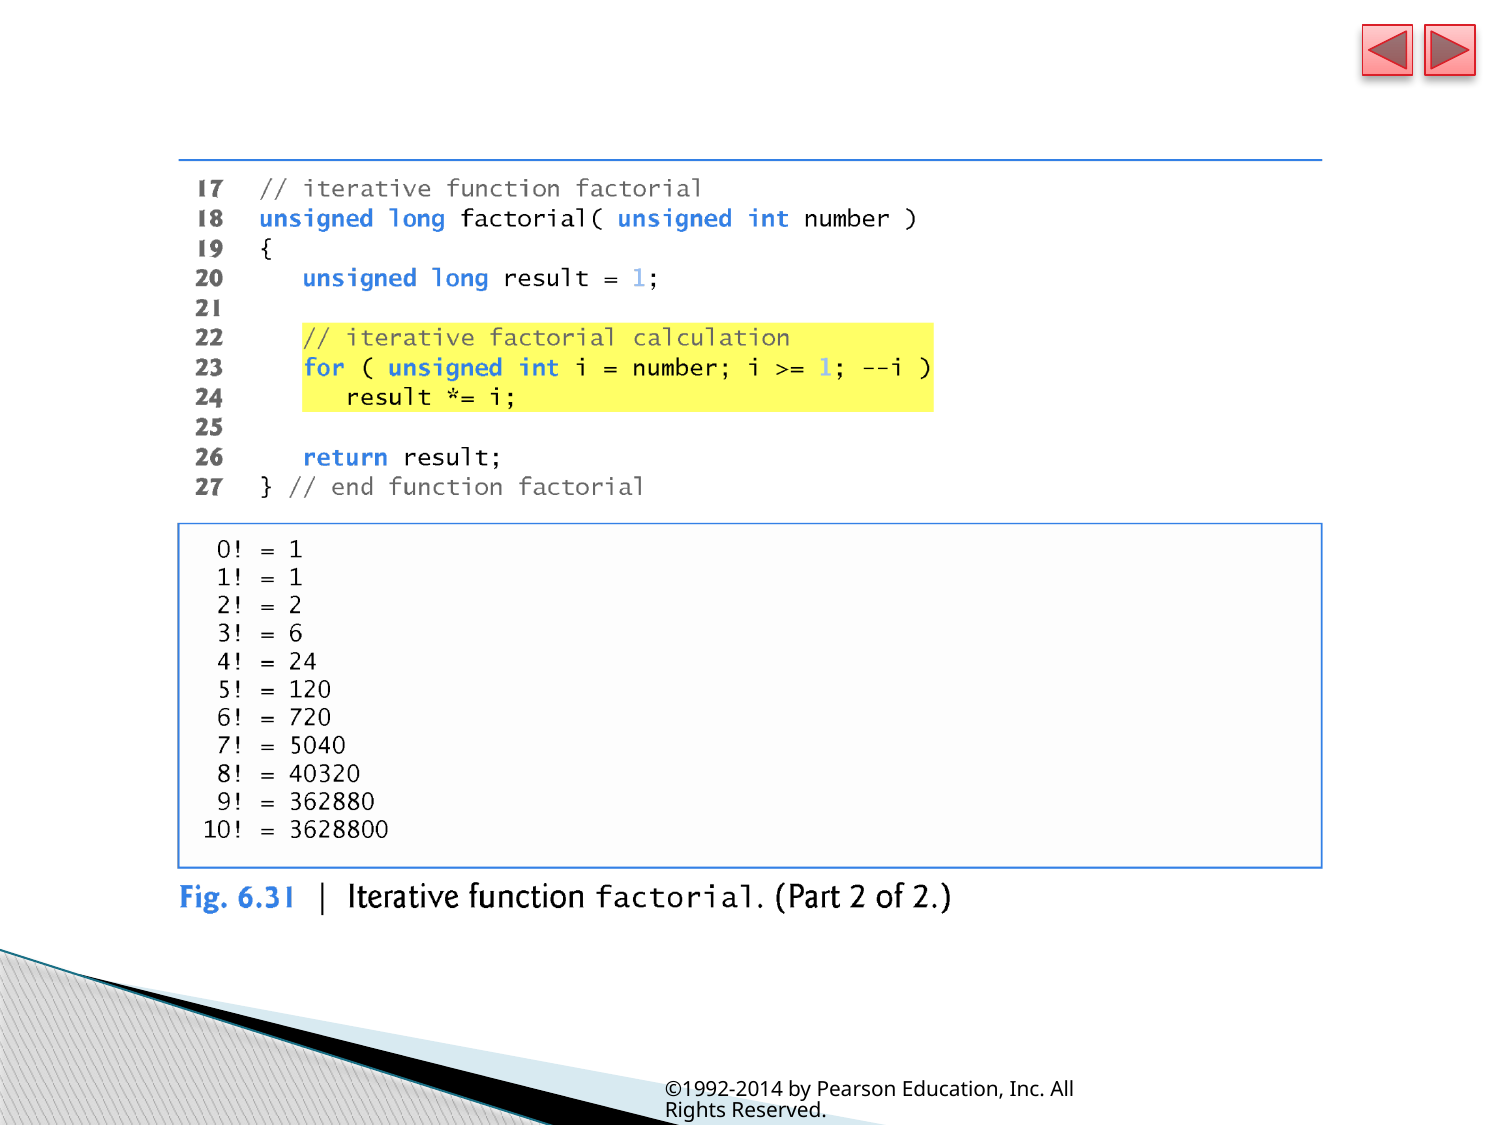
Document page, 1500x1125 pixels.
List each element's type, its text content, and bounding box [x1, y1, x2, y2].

footer ©1992-2014 by Pearson Education, Inc. All Rights Reserved. [650, 1051, 1105, 1112]
picture [0, 106, 1500, 1018]
